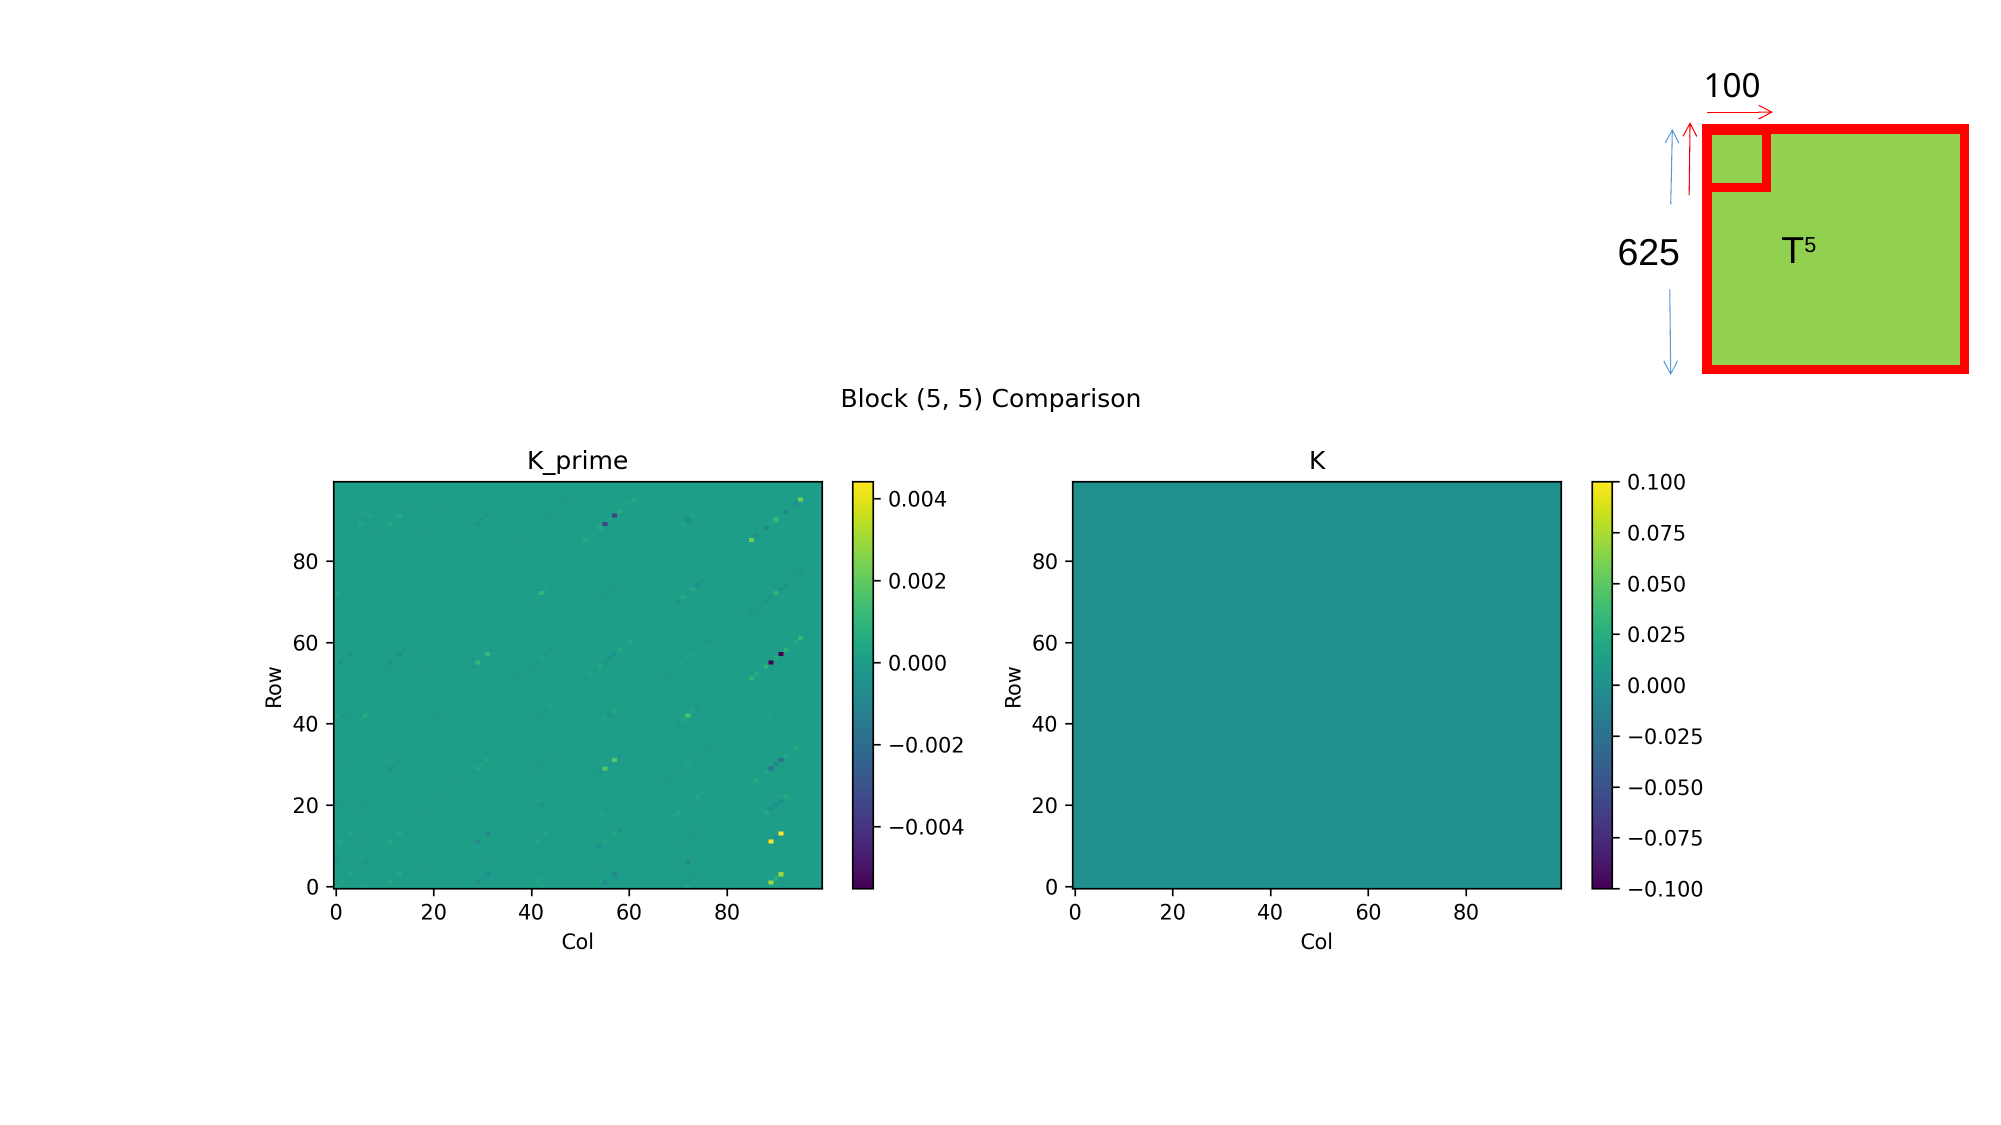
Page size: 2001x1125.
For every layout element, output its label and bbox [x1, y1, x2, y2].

picture [240, 375, 1741, 976]
text_box [1602, 56, 1965, 375]
